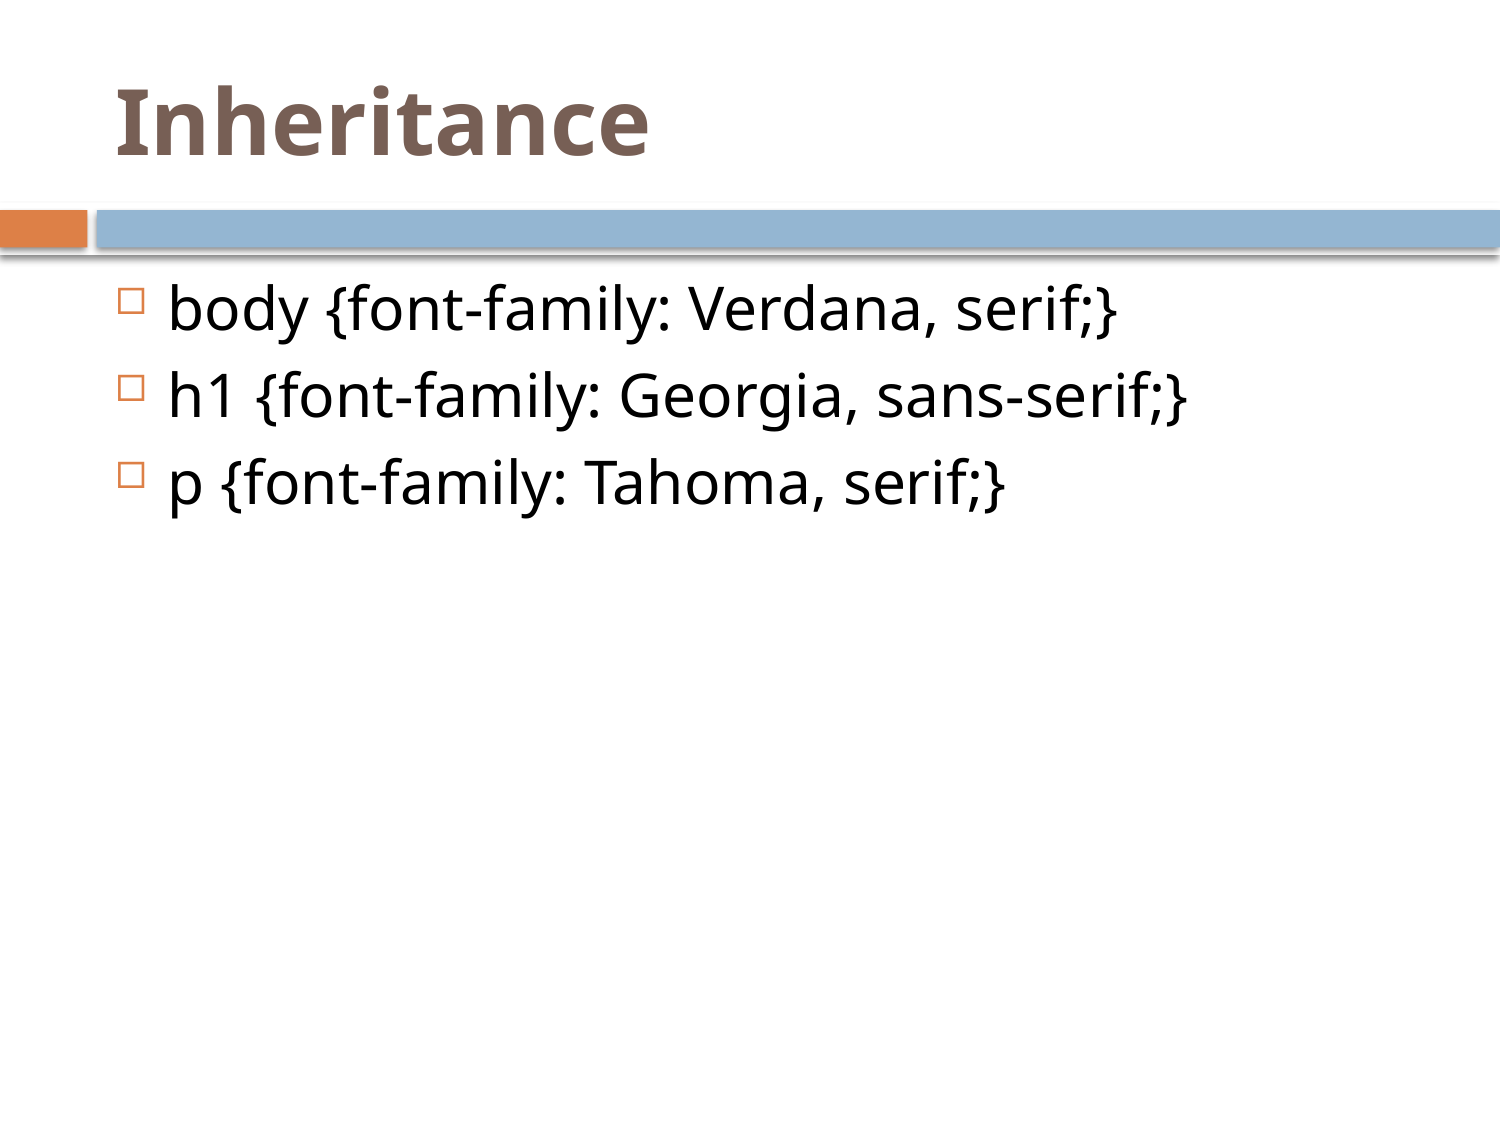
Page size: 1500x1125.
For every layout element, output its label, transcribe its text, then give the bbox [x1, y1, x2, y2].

list body {font-family: Verdana, serif;} h1 {font-family: Georgia, sans-serif;} p {font-family: Tahoma, serif;} [100, 262, 1438, 1000]
title Inheritance [100, 37, 1438, 200]
